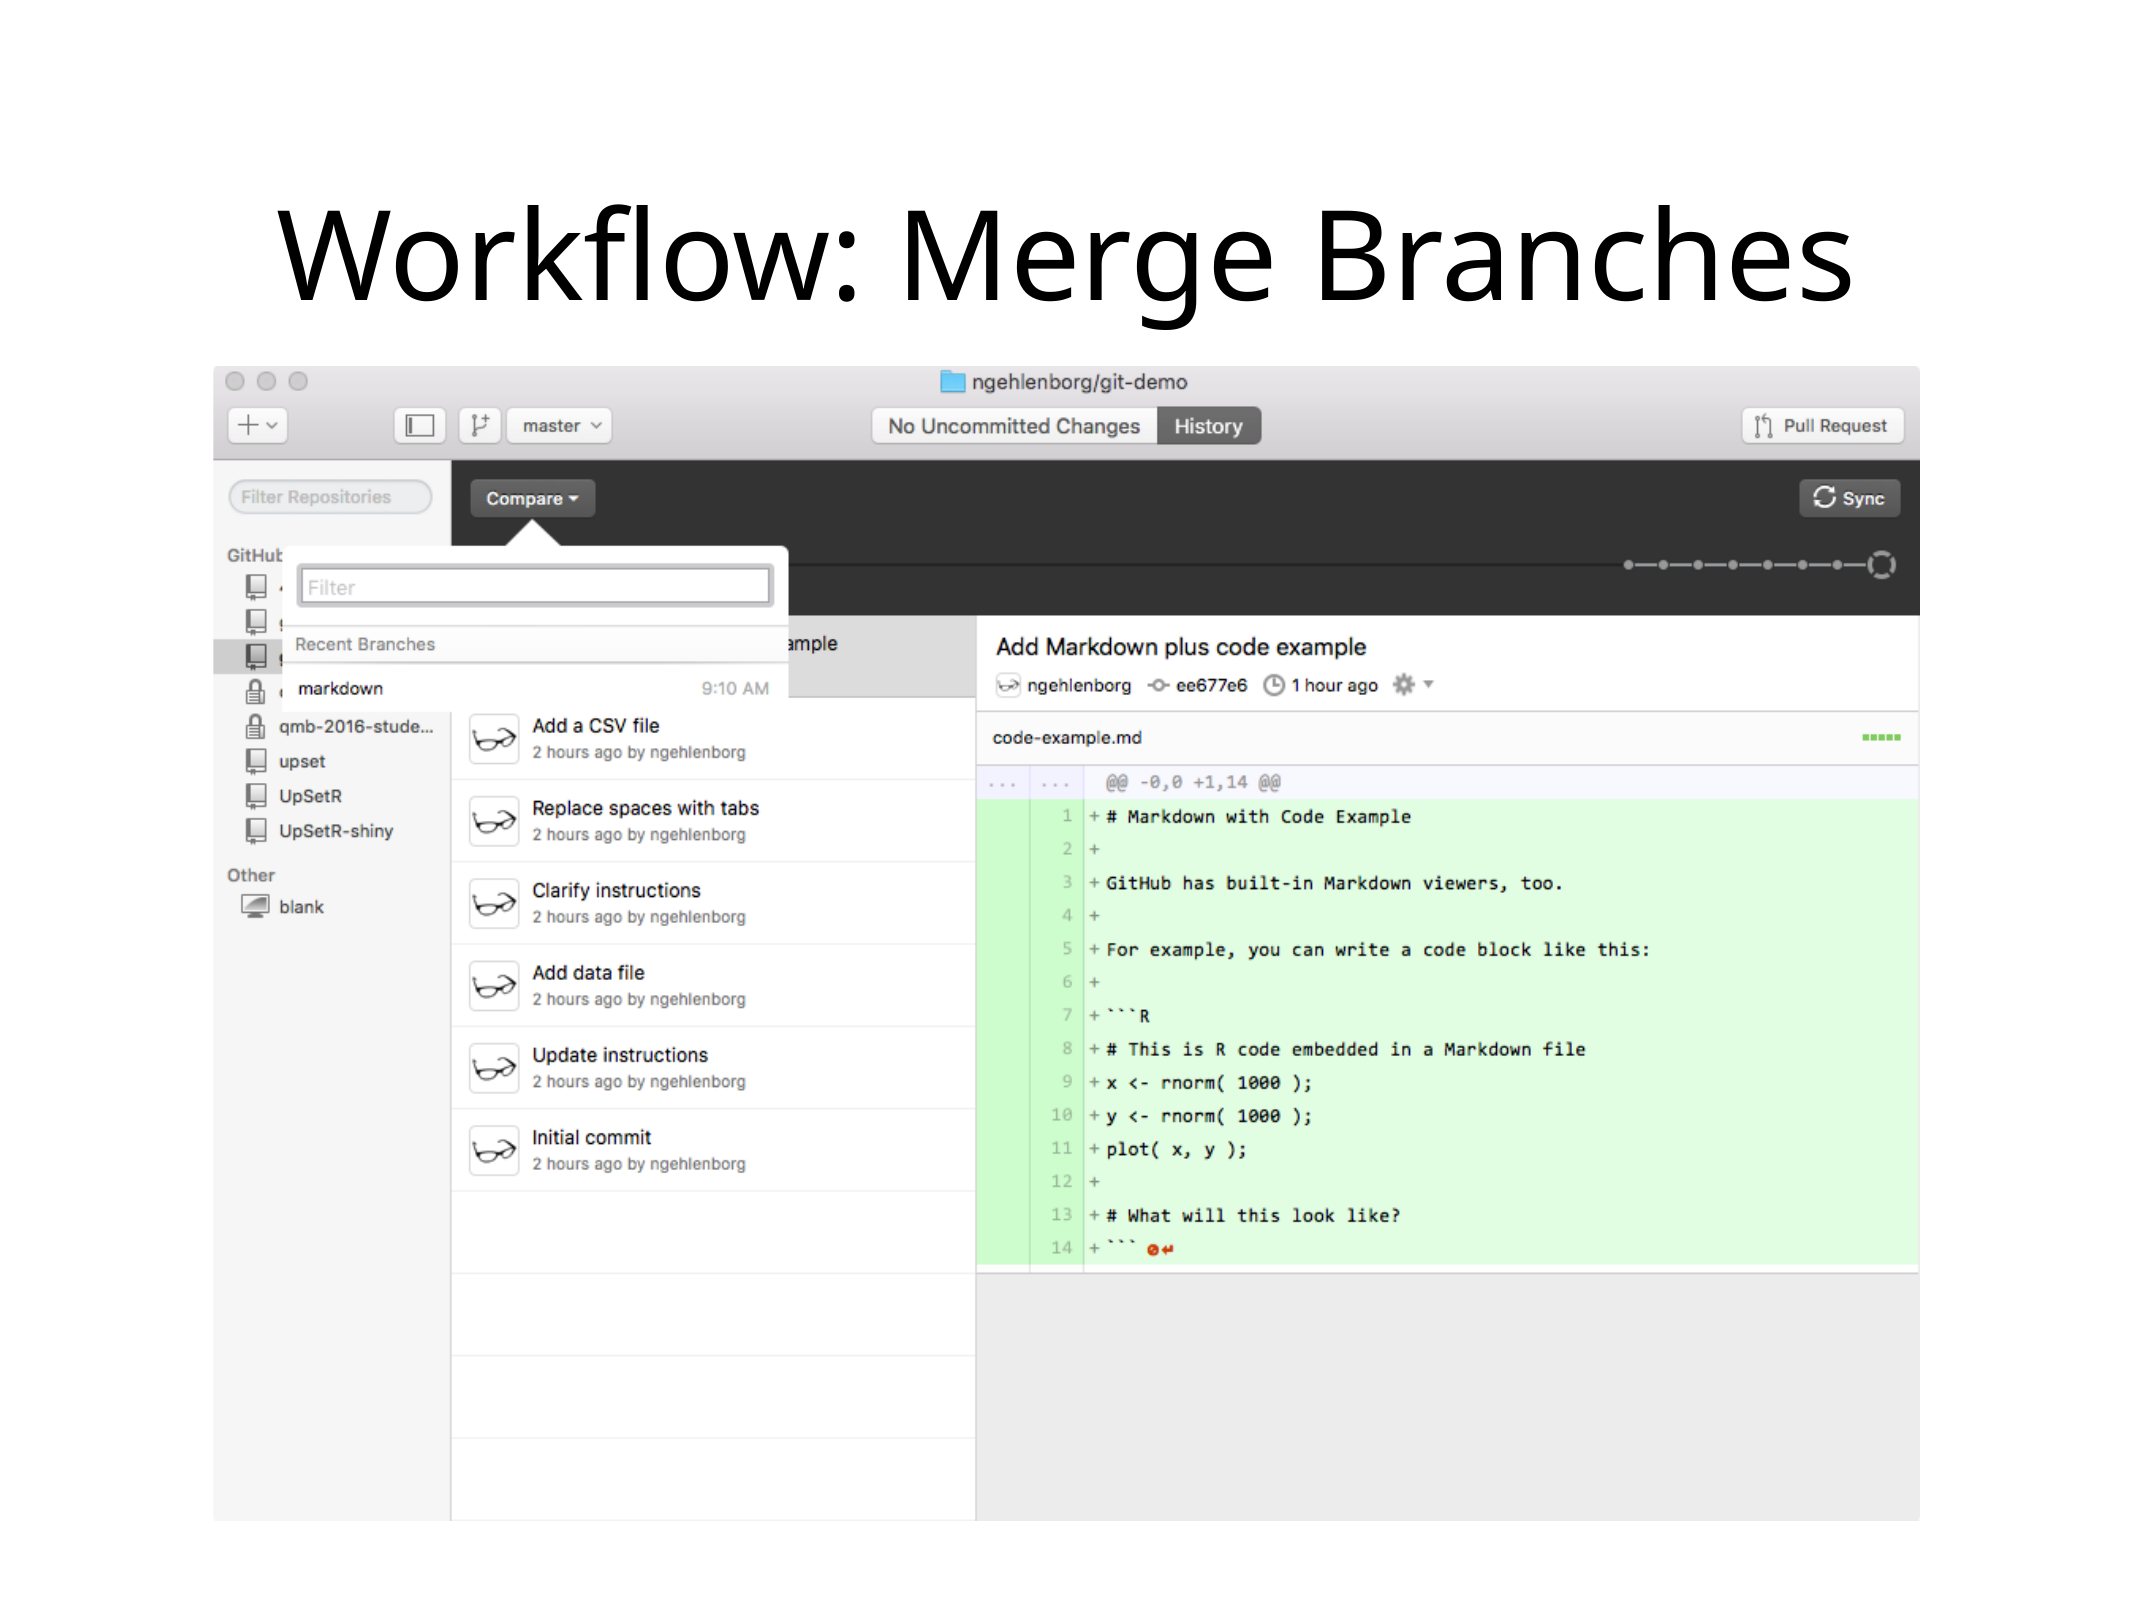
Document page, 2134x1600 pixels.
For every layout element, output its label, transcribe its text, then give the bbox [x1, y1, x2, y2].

picture [213, 366, 1921, 1521]
title Workflow: Merge Branches [155, 72, 1978, 428]
